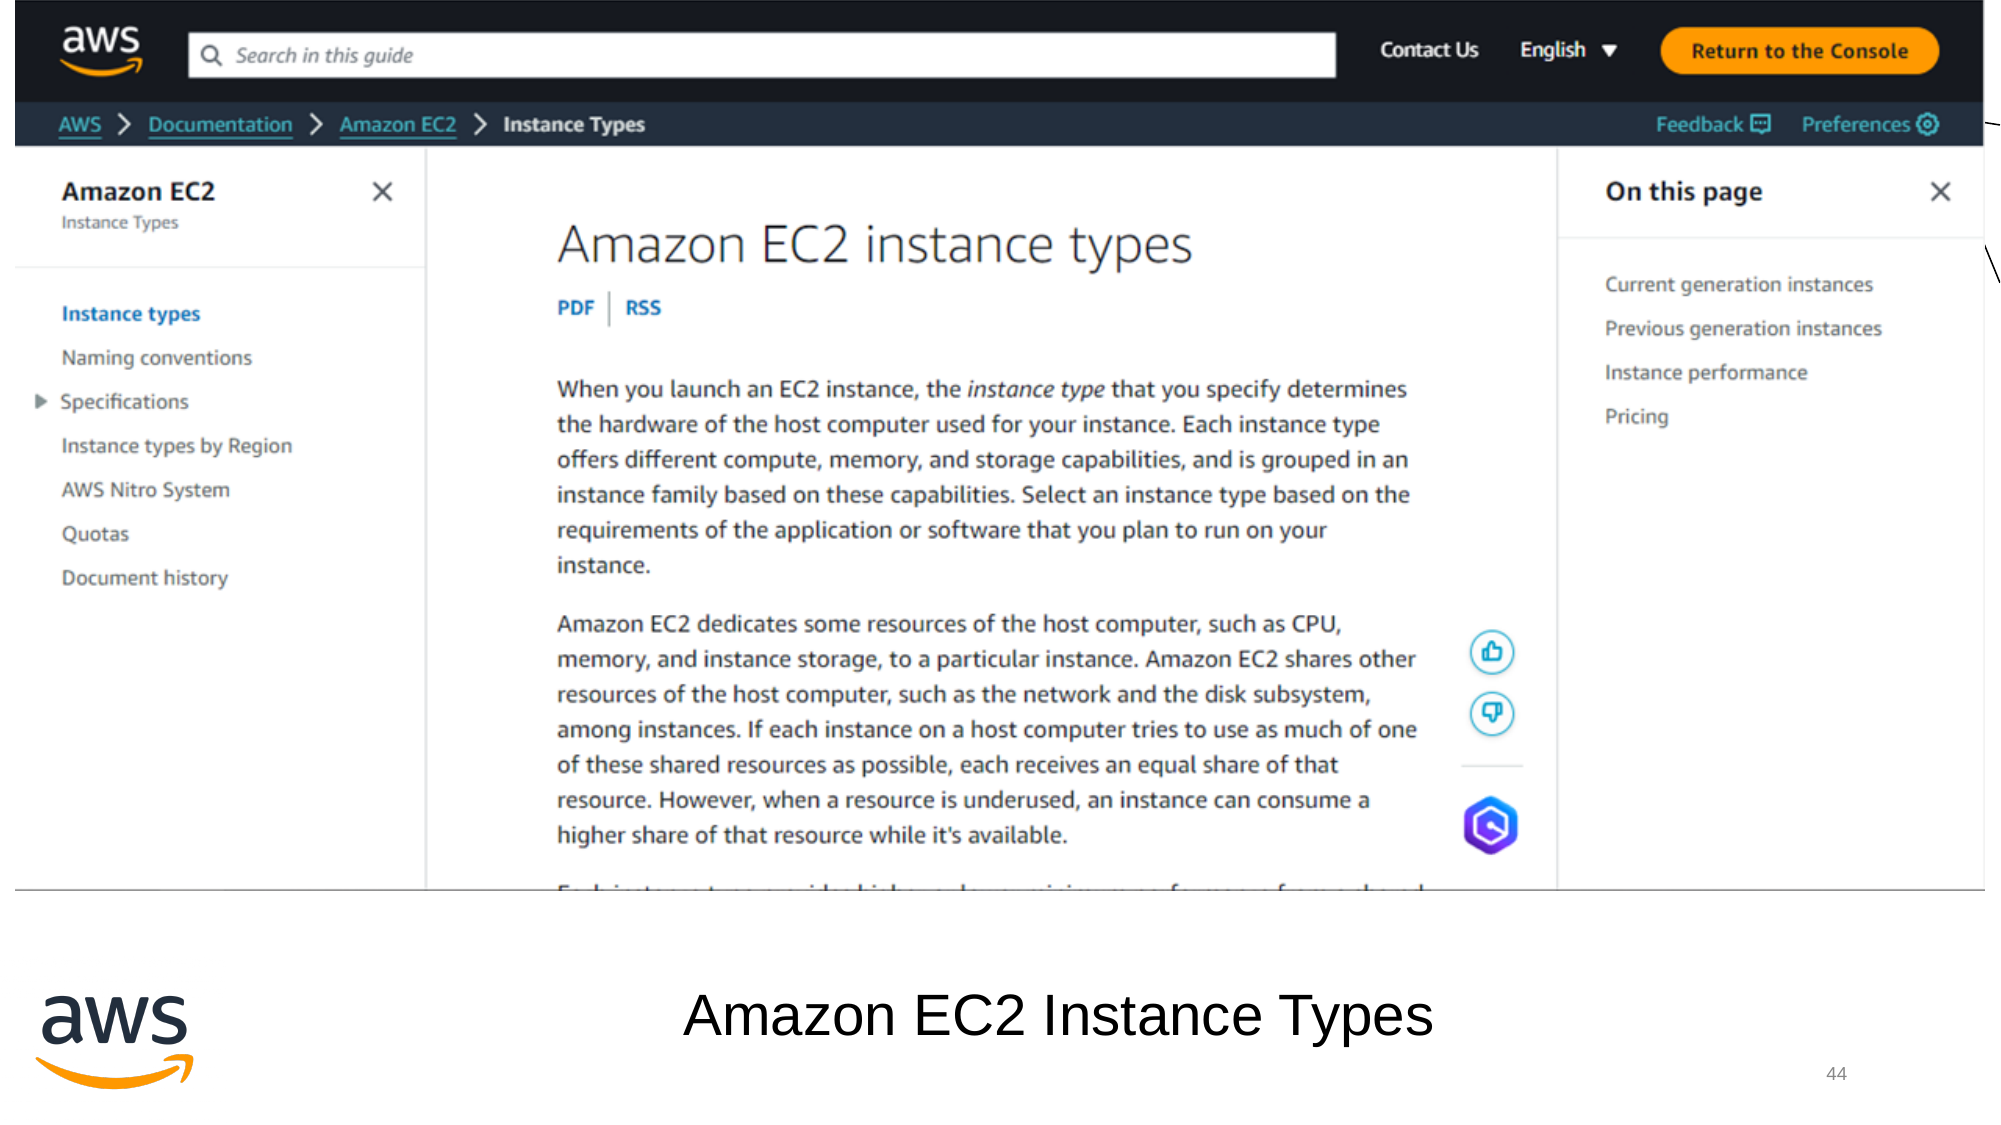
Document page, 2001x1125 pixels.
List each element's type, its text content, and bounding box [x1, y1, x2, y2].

picture [15, 0, 1985, 891]
text_box Amazon EC2 Instance Types [309, 907, 1810, 1125]
slide_number ‹#› [1810, 1042, 1863, 1103]
picture [0, 956, 227, 1125]
